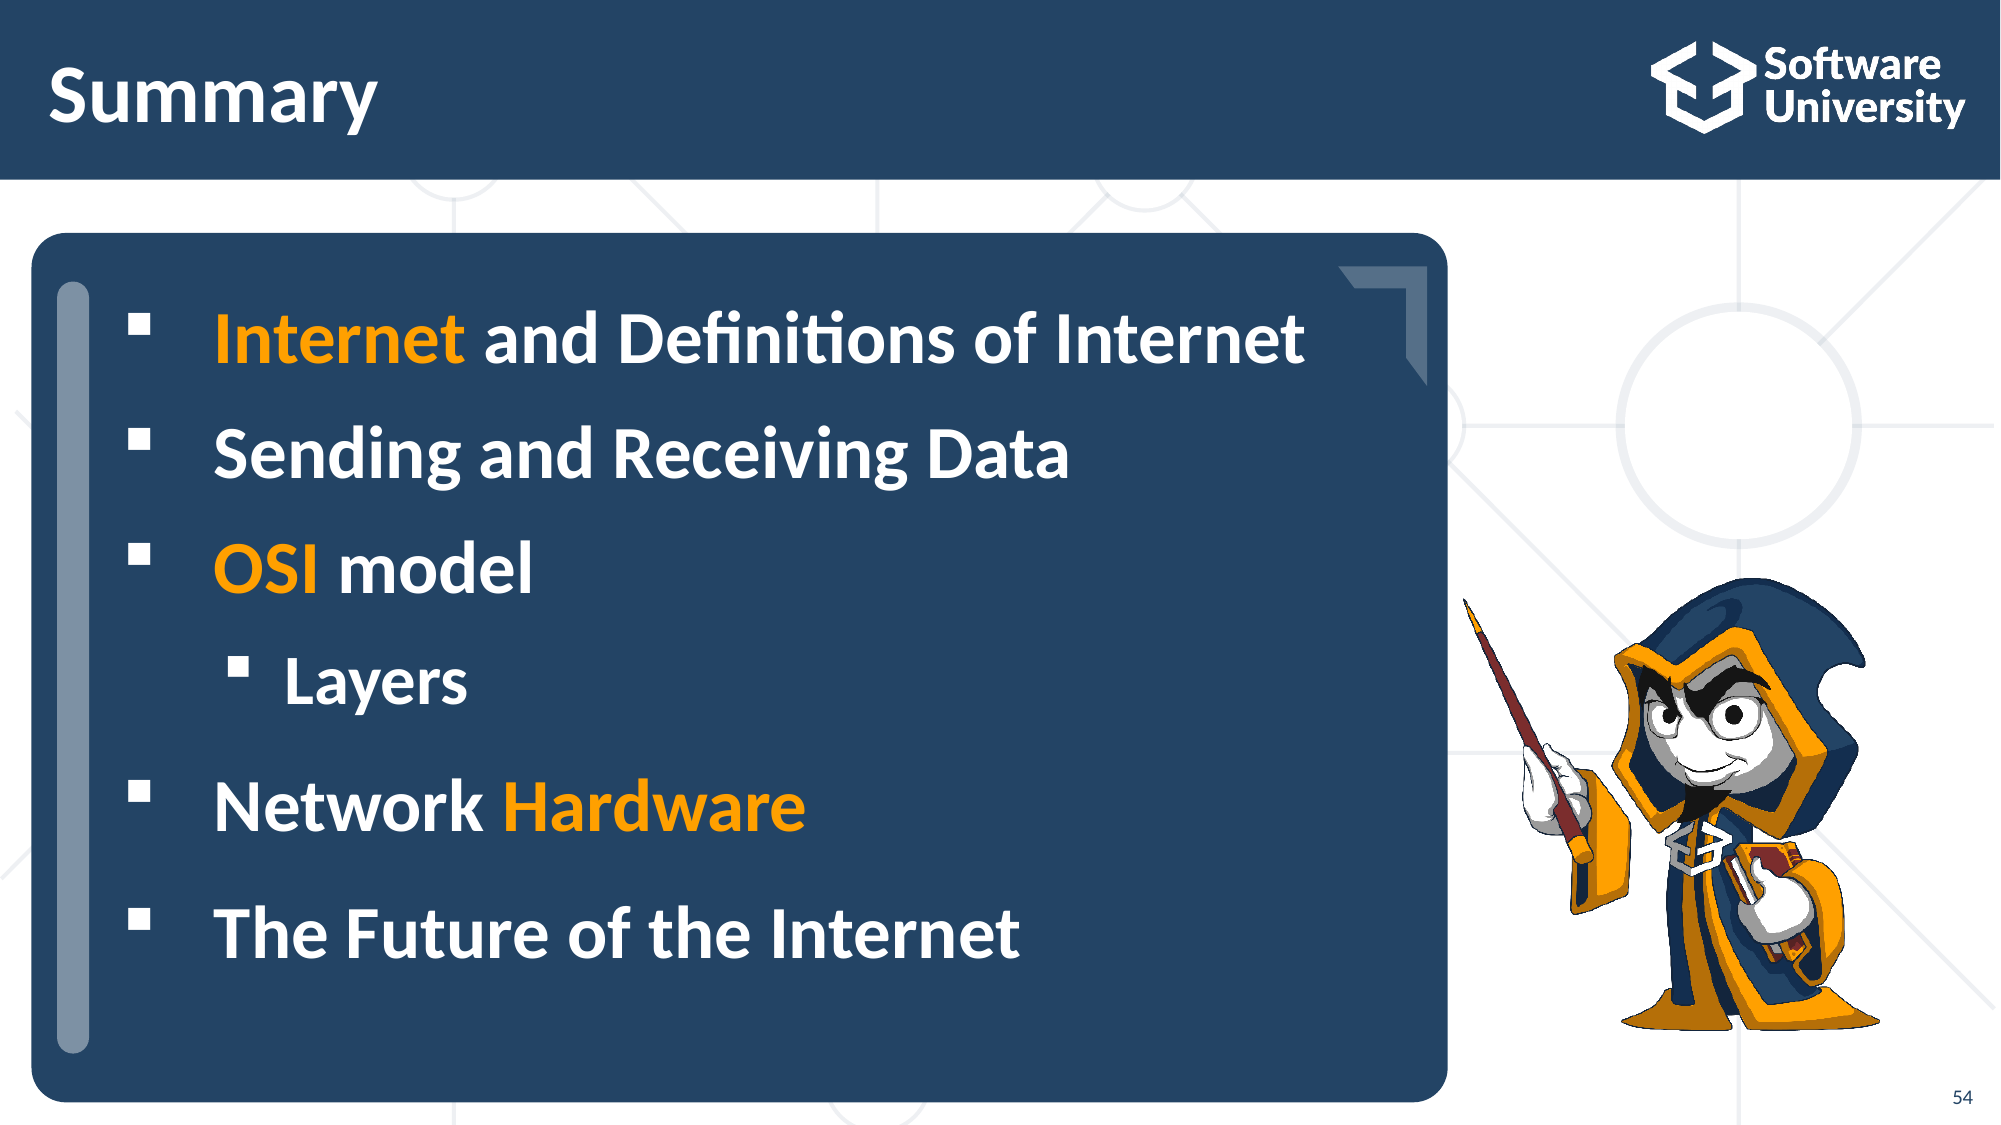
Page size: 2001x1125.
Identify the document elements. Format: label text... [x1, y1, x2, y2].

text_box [31, 232, 1448, 1103]
picture [1447, 537, 1921, 1050]
picture [1651, 41, 1966, 134]
title Summary [31, 16, 1625, 162]
slide_number 54 [1927, 1067, 1989, 1117]
